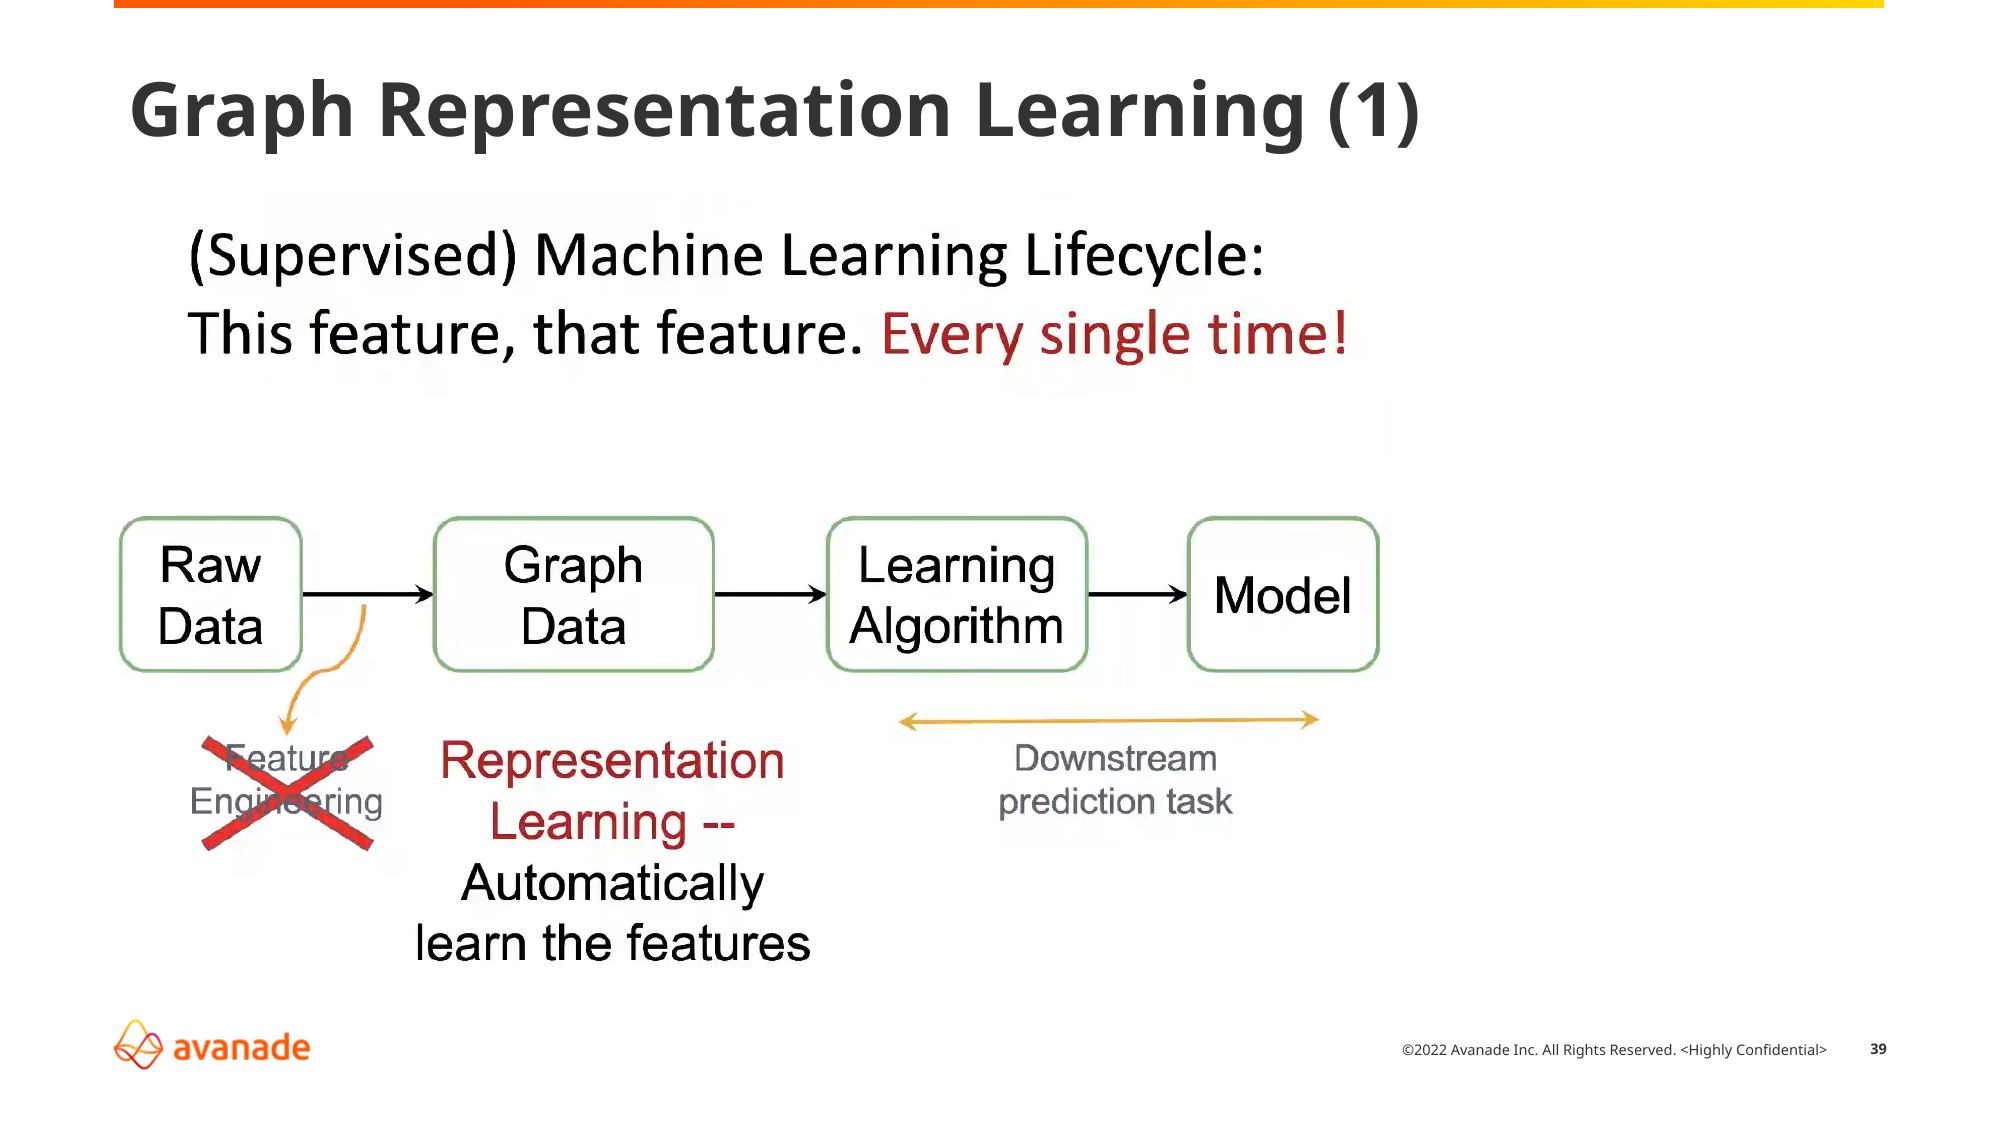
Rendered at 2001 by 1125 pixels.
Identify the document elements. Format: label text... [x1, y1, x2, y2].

title Graph Representation Learning (1) [113, 64, 1883, 228]
picture [93, 999, 339, 1090]
picture [113, 194, 1394, 969]
